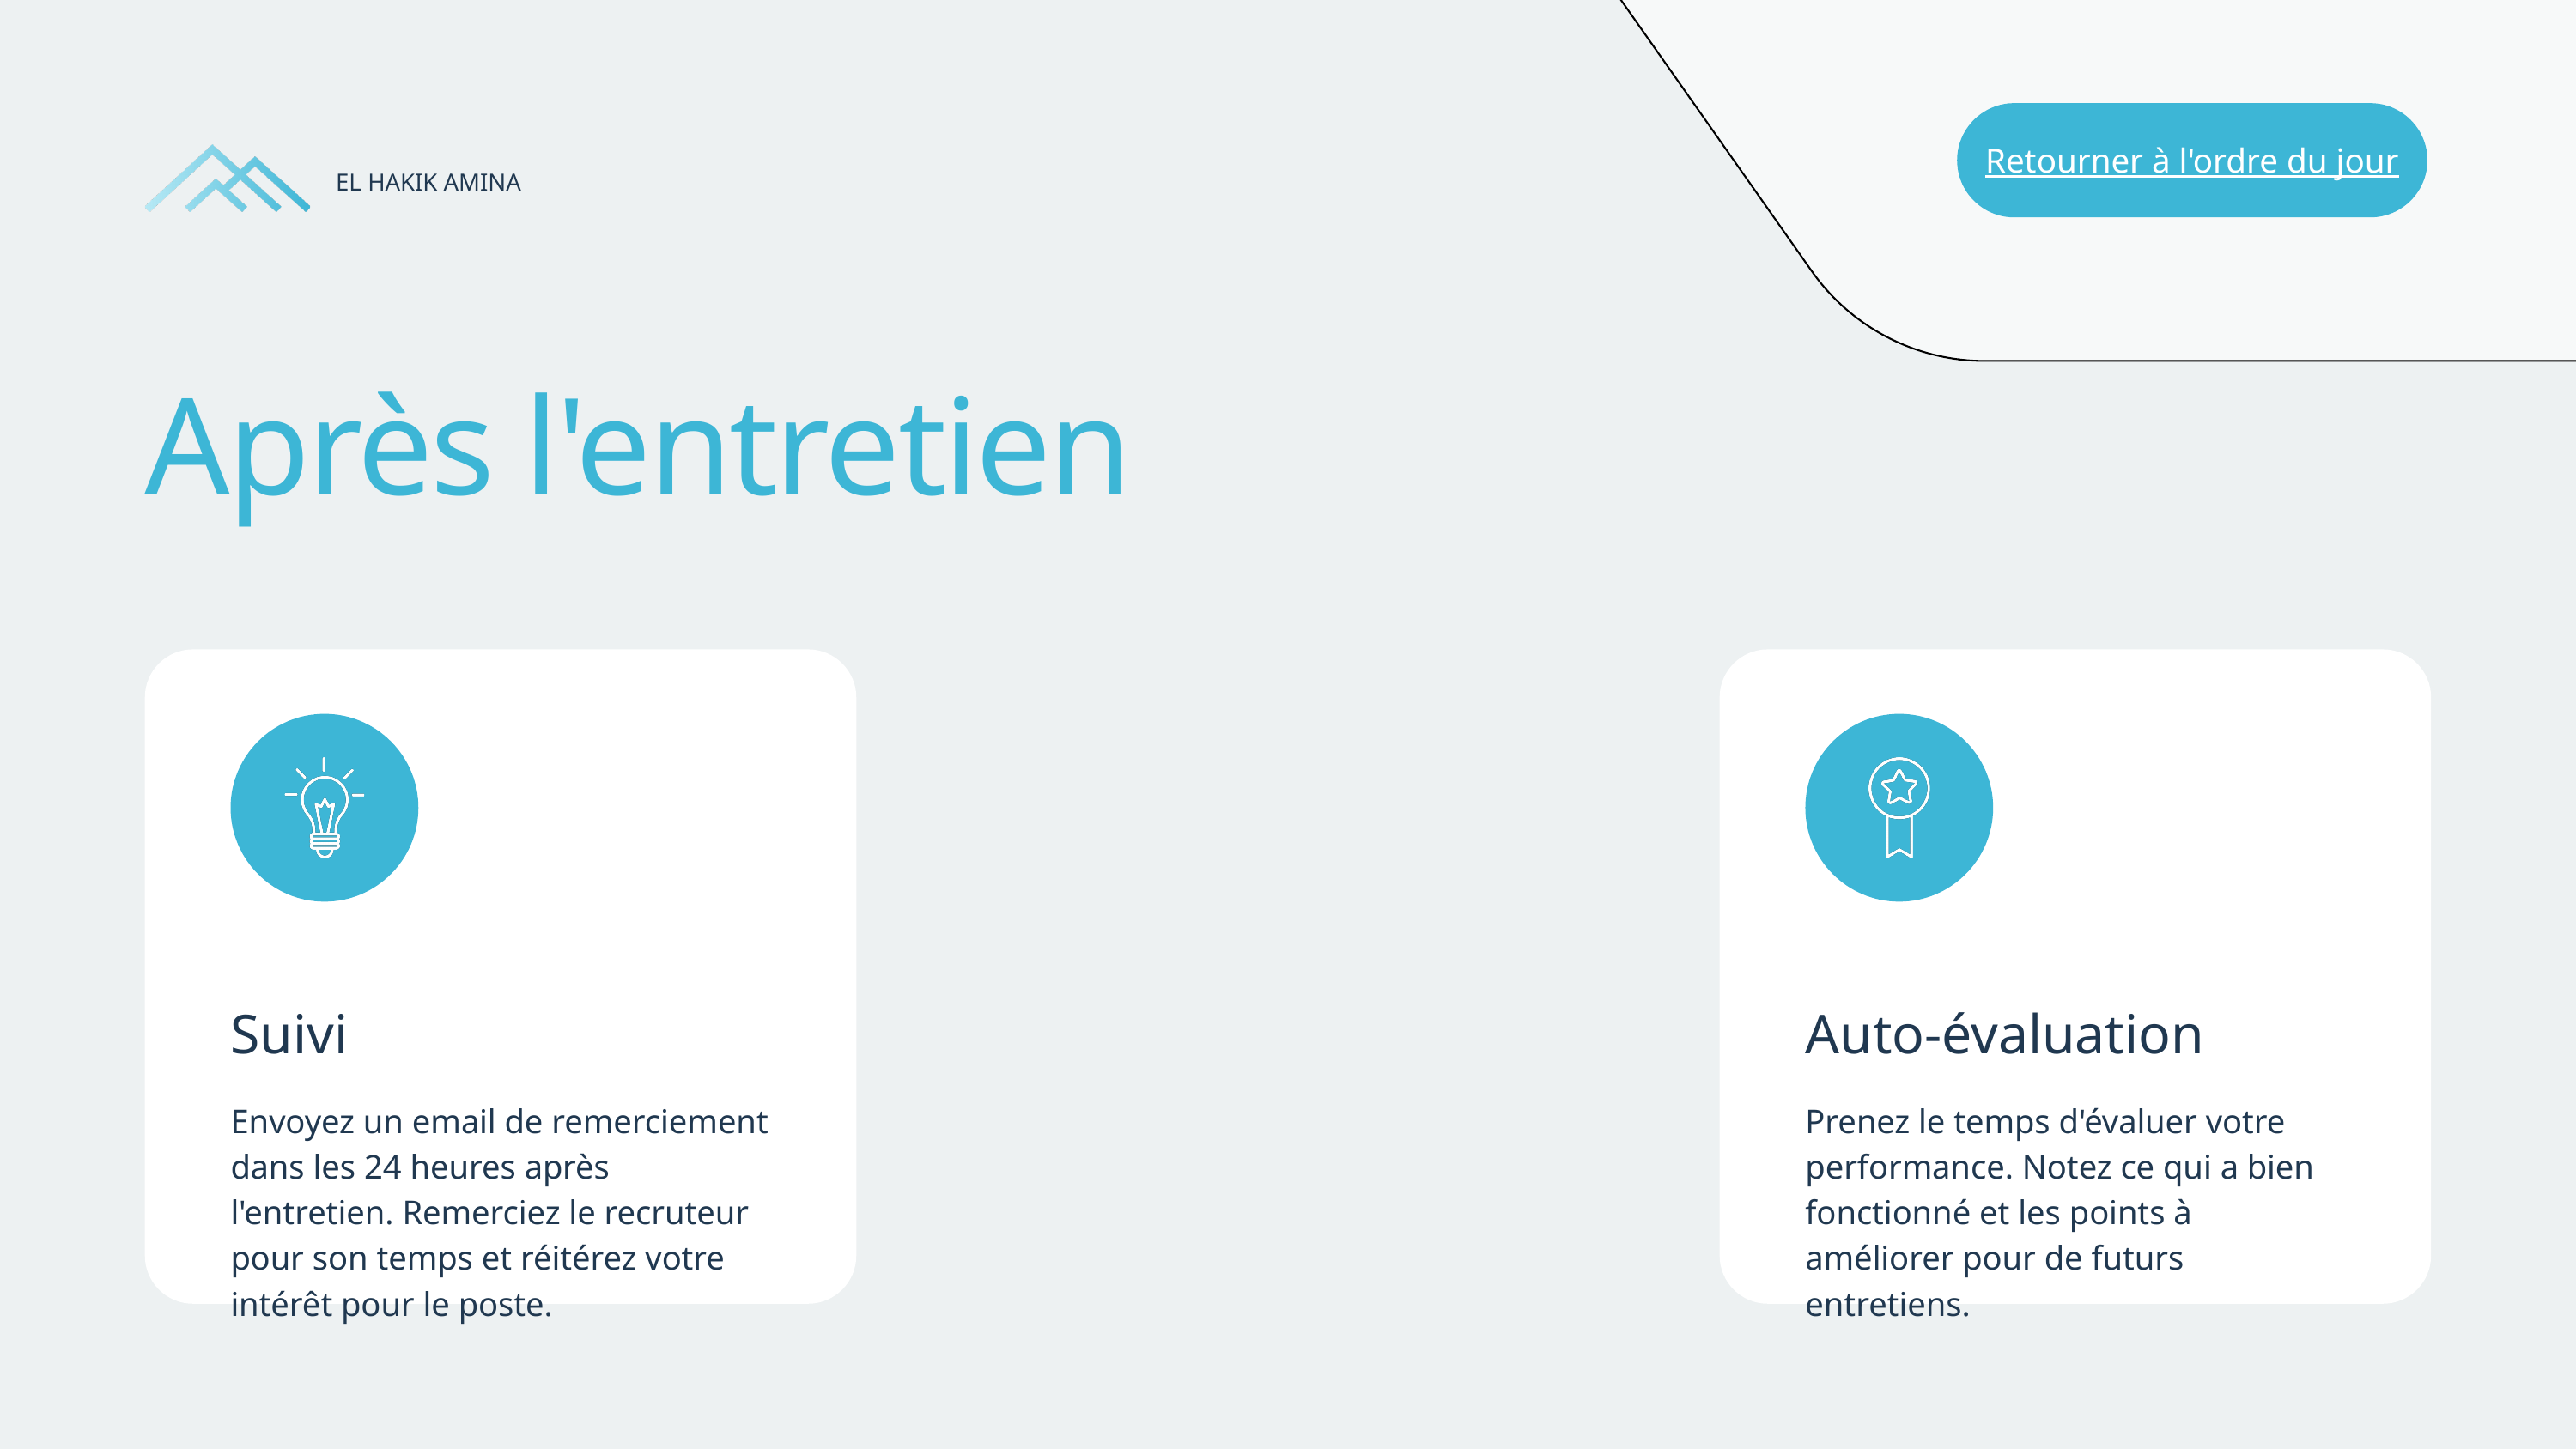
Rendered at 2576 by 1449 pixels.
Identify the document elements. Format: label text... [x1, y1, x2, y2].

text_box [230, 713, 419, 902]
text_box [1805, 713, 1994, 902]
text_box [1719, 649, 2432, 1304]
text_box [1956, 102, 2428, 218]
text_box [1805, 1000, 2347, 1282]
text_box Après l'entretien [144, 361, 1644, 522]
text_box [230, 1000, 770, 1327]
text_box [144, 144, 762, 213]
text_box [144, 649, 857, 1304]
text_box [1573, 0, 2576, 361]
